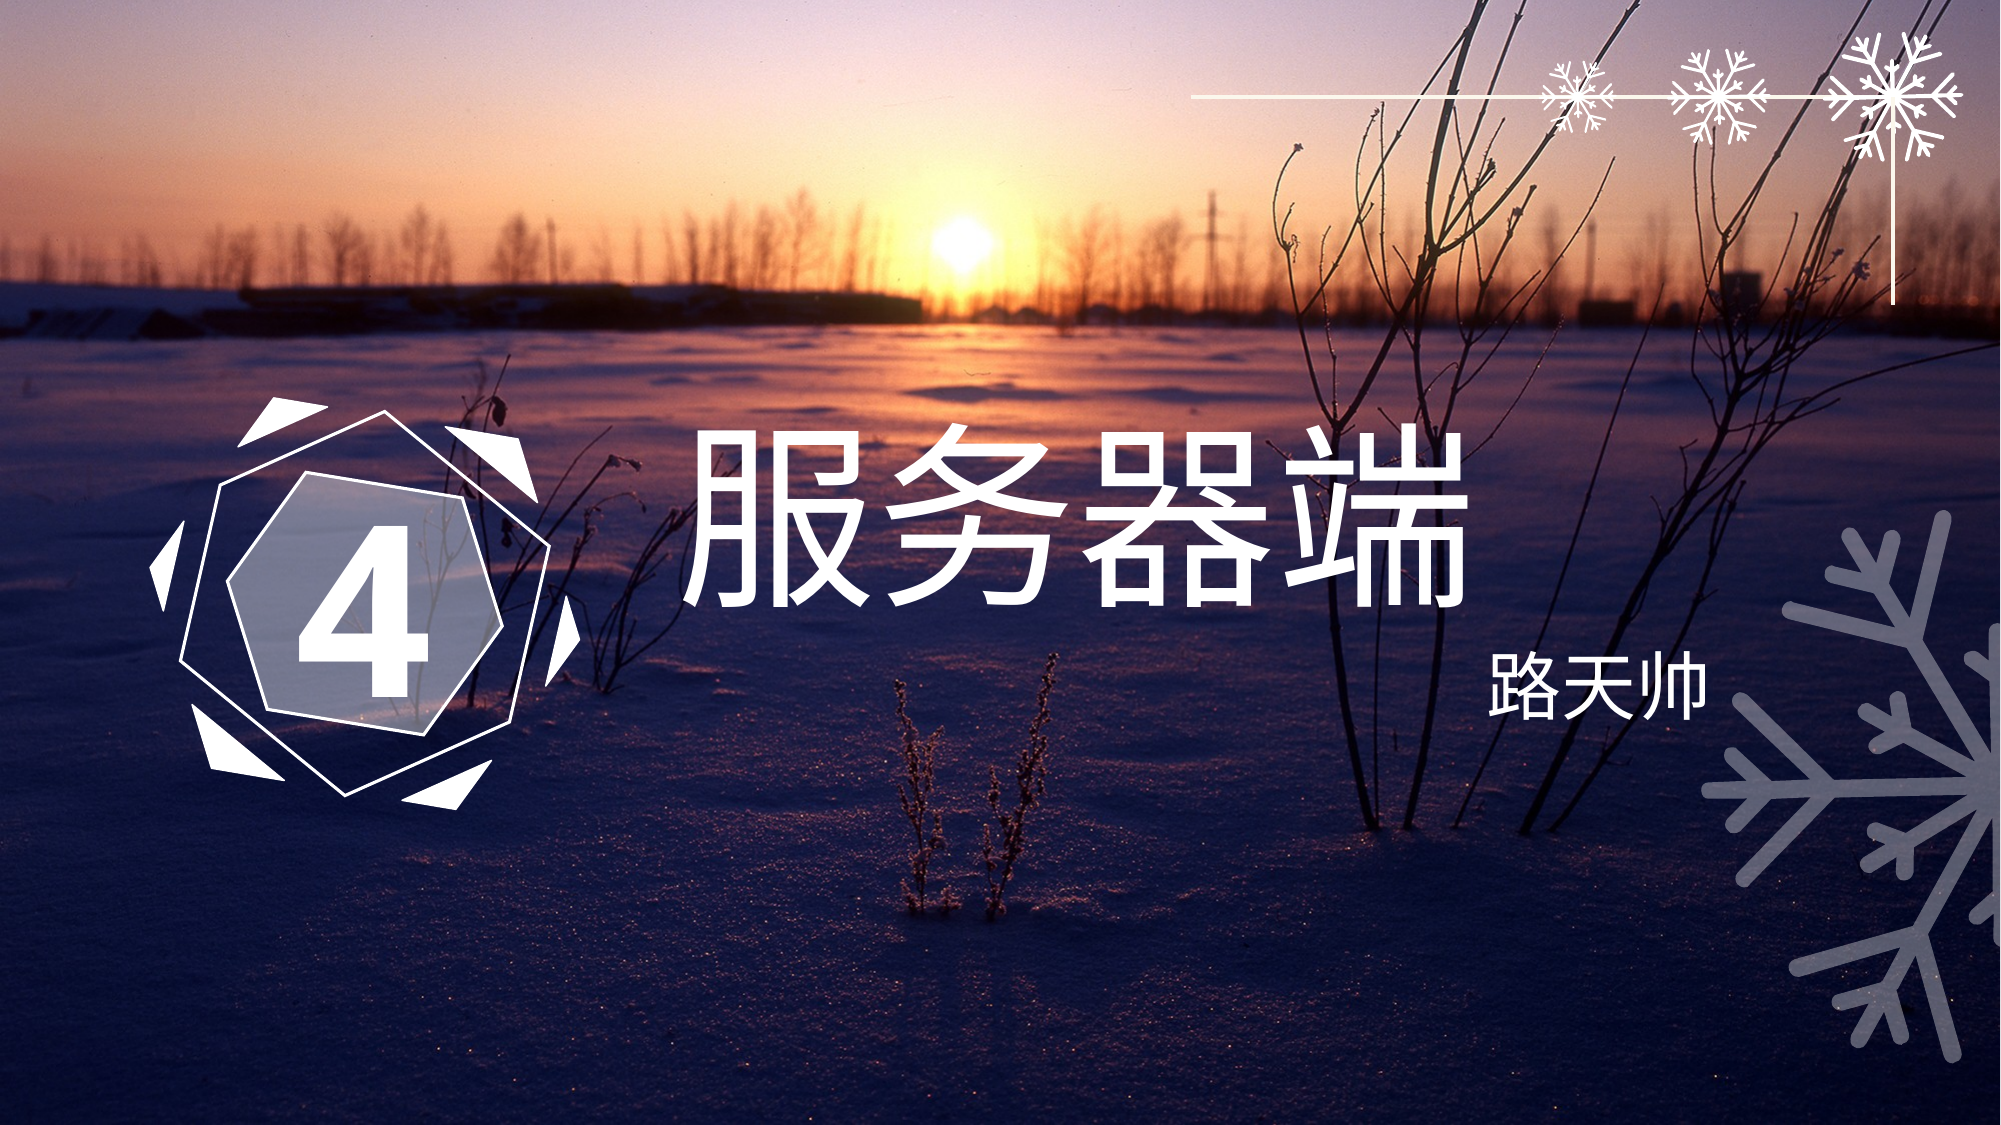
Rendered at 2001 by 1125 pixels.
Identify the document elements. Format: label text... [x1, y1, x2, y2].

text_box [1191, 28, 1962, 305]
picture [0, 0, 2001, 1125]
text_box 服务器端 [662, 384, 1492, 640]
text_box [1701, 510, 2000, 1064]
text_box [146, 415, 583, 792]
text_box 路天帅 [1471, 631, 1727, 737]
